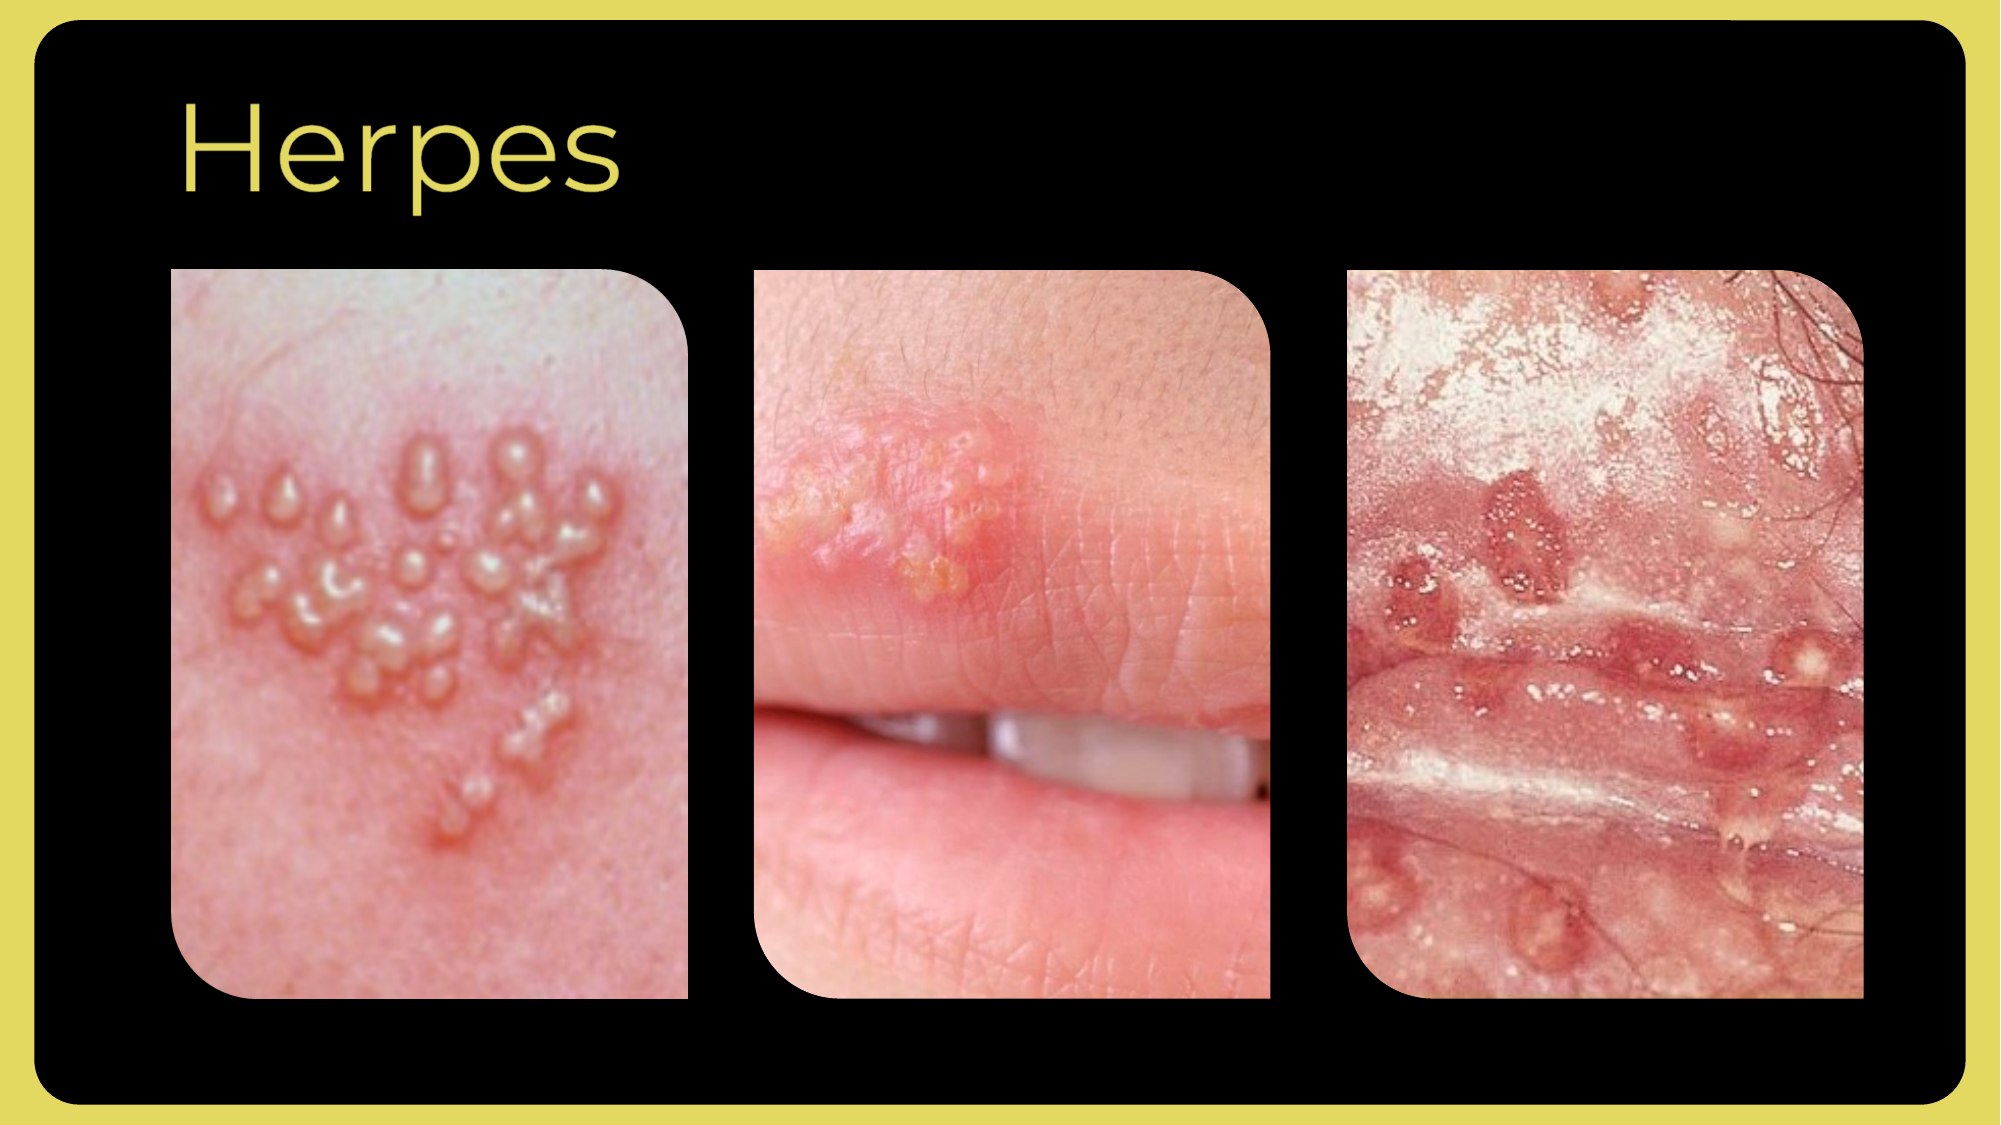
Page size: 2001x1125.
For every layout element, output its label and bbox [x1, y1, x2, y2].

picture [753, 269, 1271, 999]
picture [96, 34, 698, 999]
picture [1347, 269, 1864, 999]
